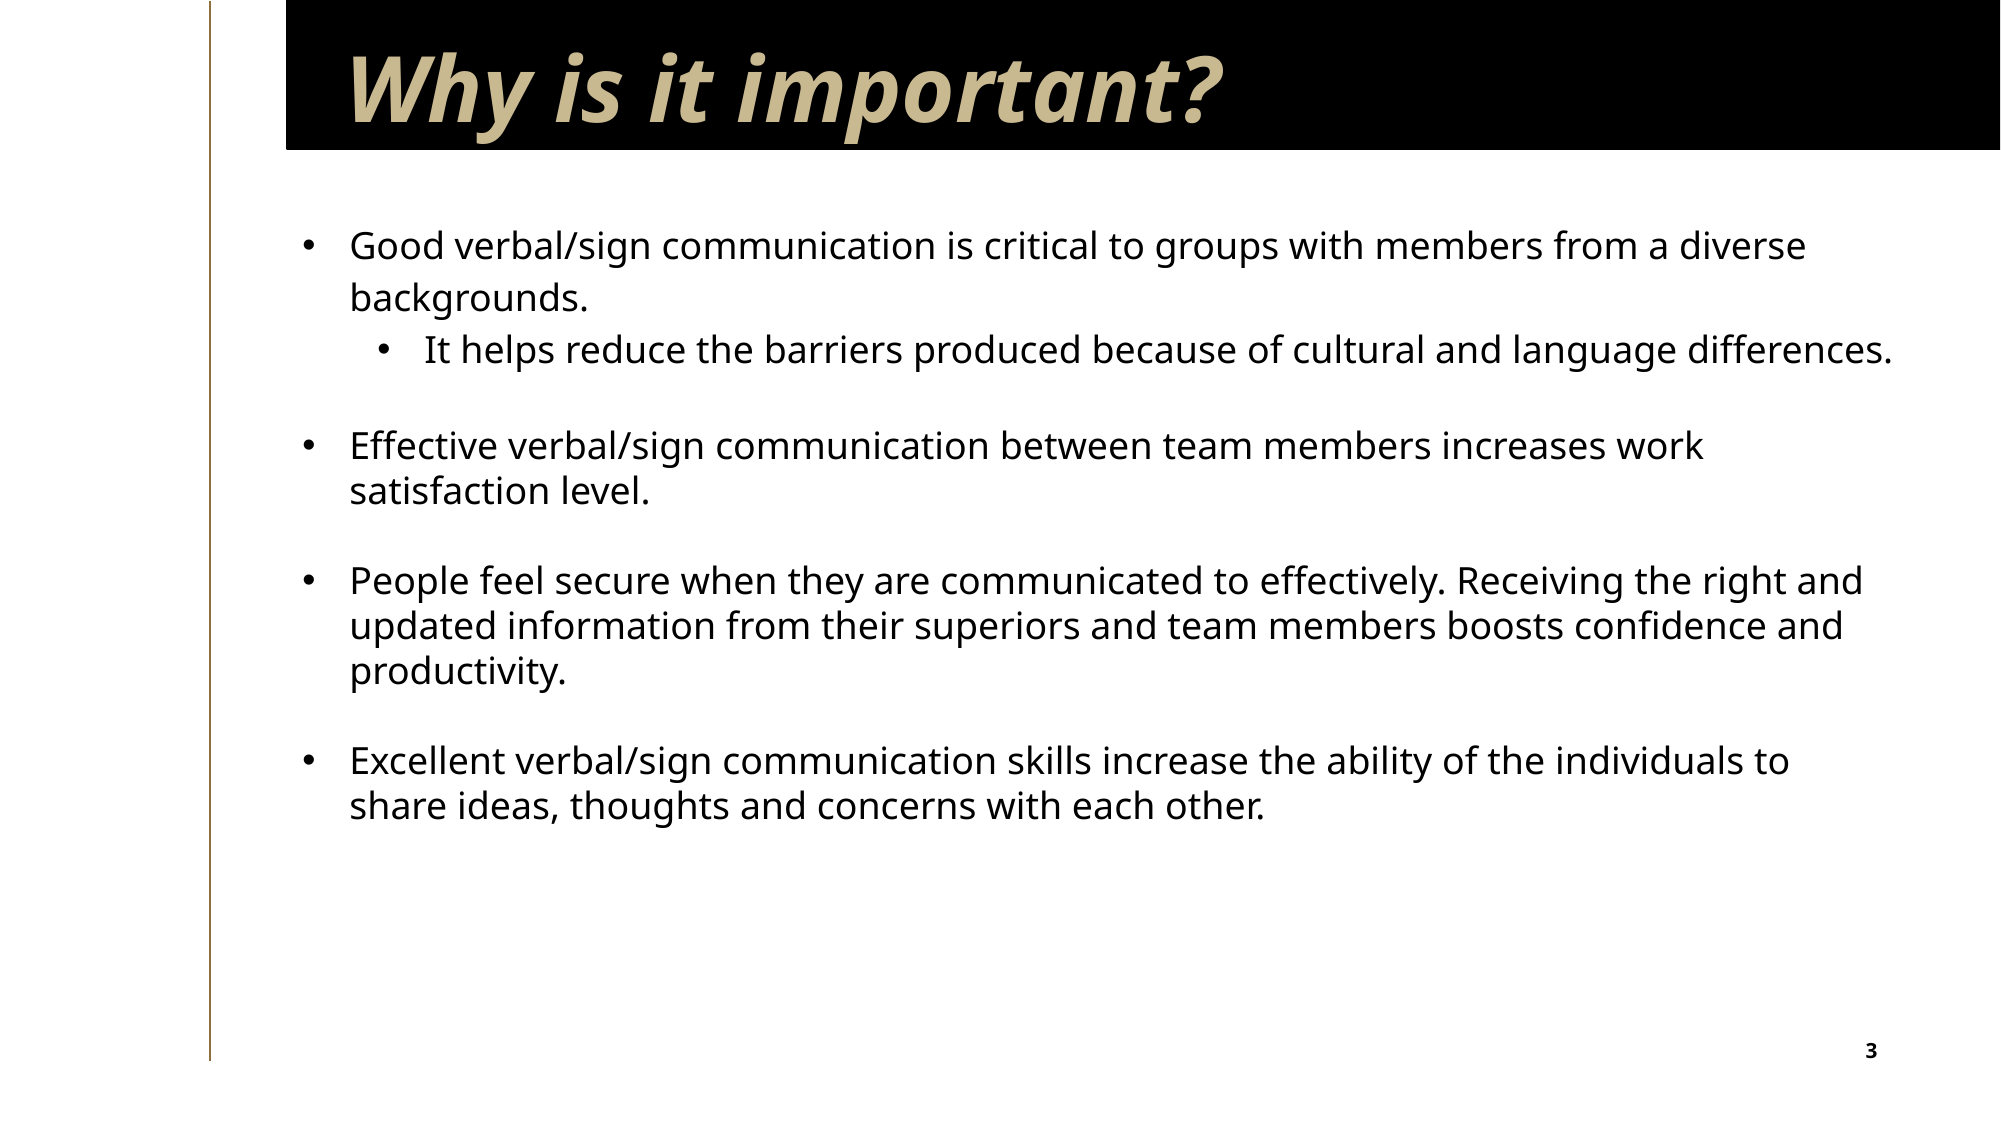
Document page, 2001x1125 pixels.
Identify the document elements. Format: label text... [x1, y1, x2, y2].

text_box Good verbal/sign communication is critical to groups with members from a diverse backgrounds. It helps reduce the barriers produced because of cultural and language differences. Effective verbal/sign communication between team members increases work satisfaction level. People feel secure when they are communicated to effectively. Receiving the right and updated information from their superiors and team members boosts confidence and productivity. Excellent verbal/sign communication skills increase the ability of the individuals to share ideas, thoughts and concerns with each other. [287, 208, 1912, 1030]
title Why is it important? [343, 40, 1868, 149]
slide_number 3 [1831, 1030, 1912, 1082]
